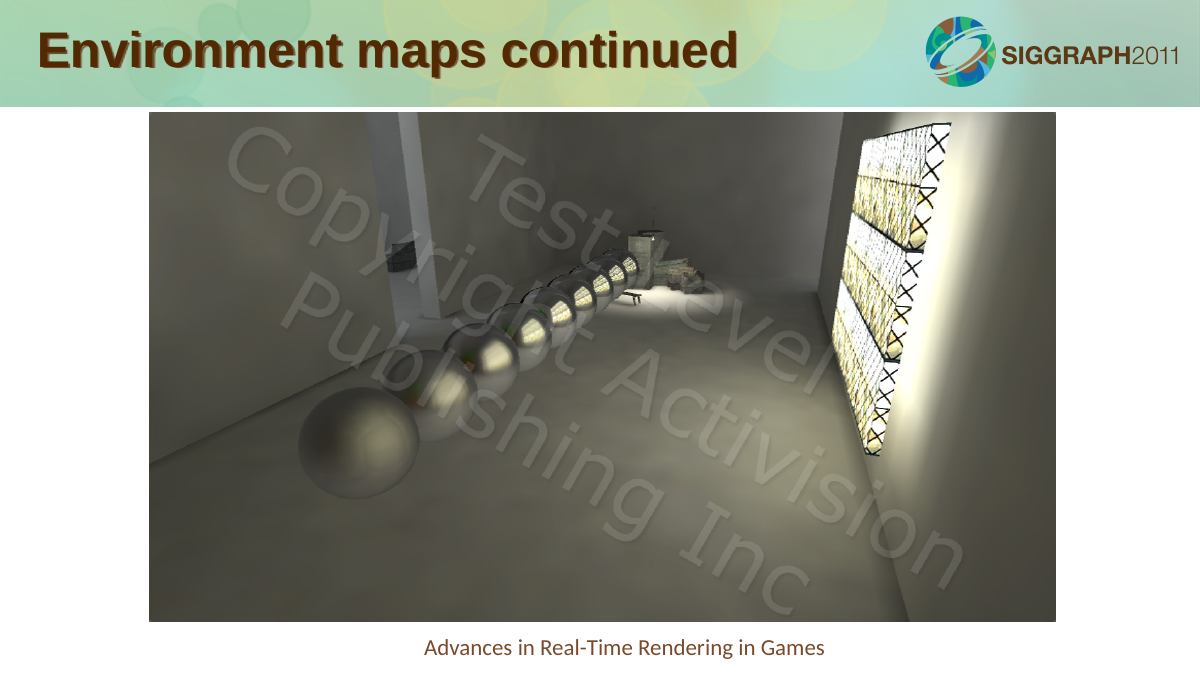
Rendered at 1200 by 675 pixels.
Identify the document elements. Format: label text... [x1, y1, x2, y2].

picture [0, 0, 1200, 107]
title Environment maps continued [24, 0, 1128, 96]
picture [149, 111, 1056, 622]
